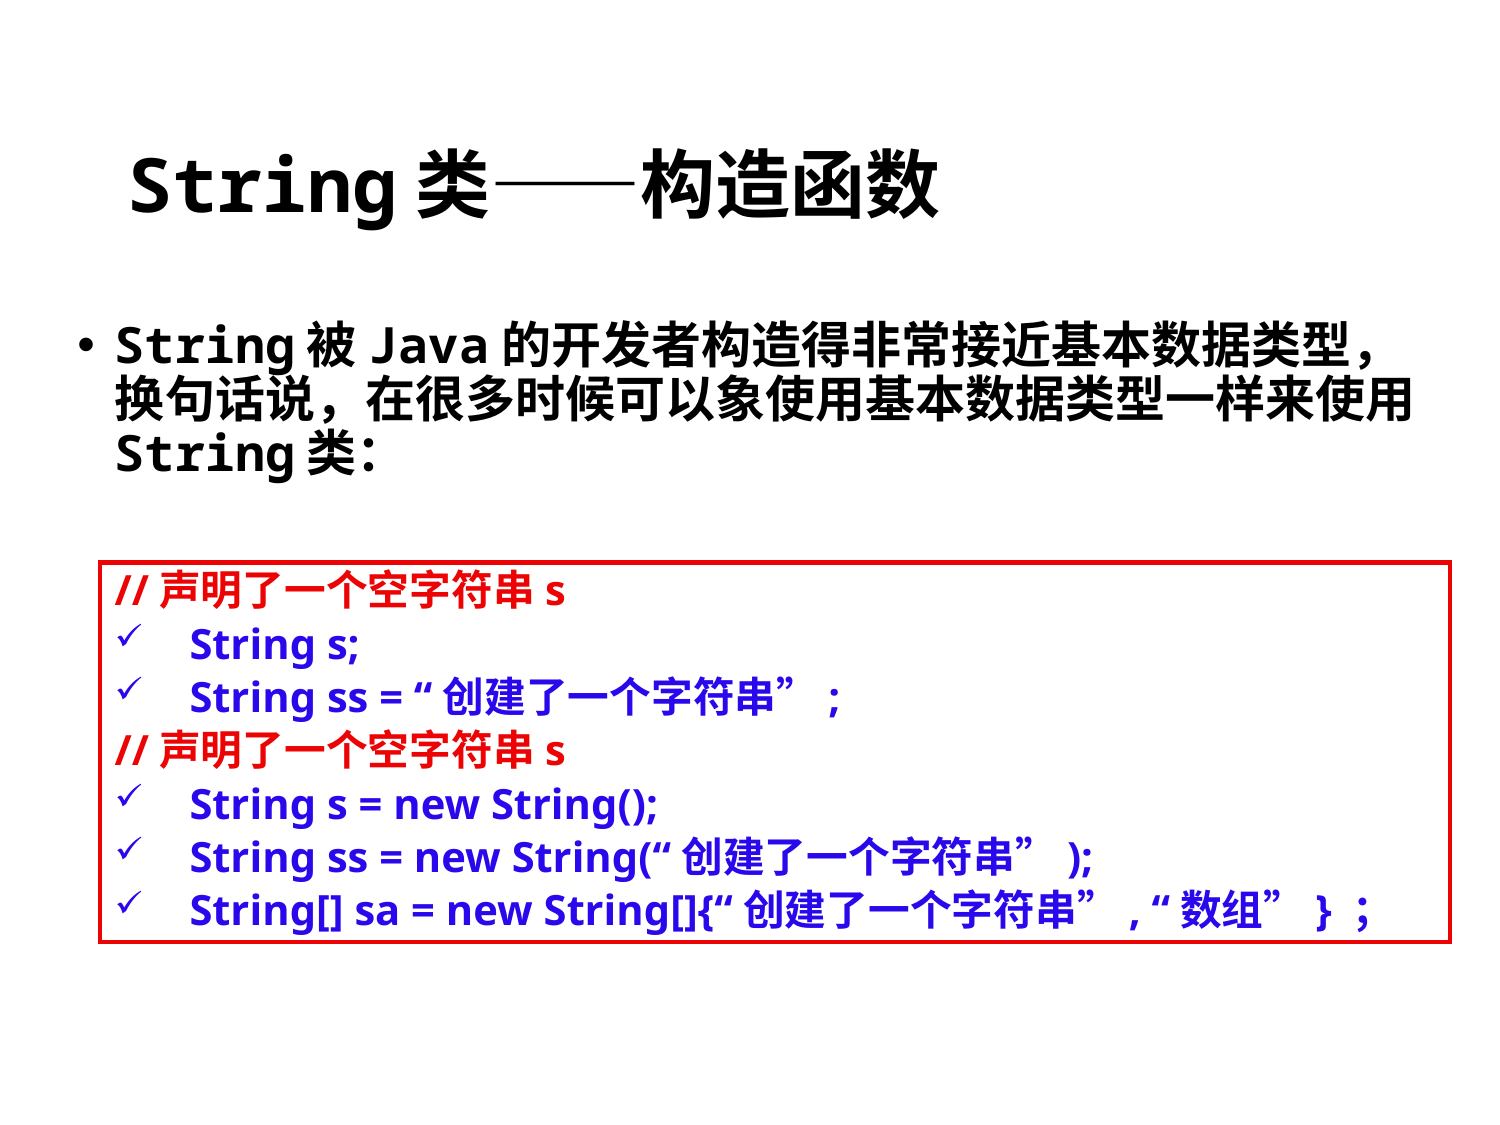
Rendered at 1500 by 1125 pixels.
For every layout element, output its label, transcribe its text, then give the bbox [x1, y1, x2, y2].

text_box //声明了一个空字符串s String s; String ss = “创建了一个字符串”; //声明了一个空字符串s String s = new String(); String ss = new String(“创建了一个字符串”); String[] sa = new String[]{“创建了一个字符串”, “数组”} ； [99, 562, 1450, 943]
list String被Java的开发者构造得非常接近基本数据类型，换句话说，在很多时候可以象使用基本数据类型一样来使用String类： [62, 312, 1450, 513]
title String类——构造函数 [112, 126, 1388, 250]
